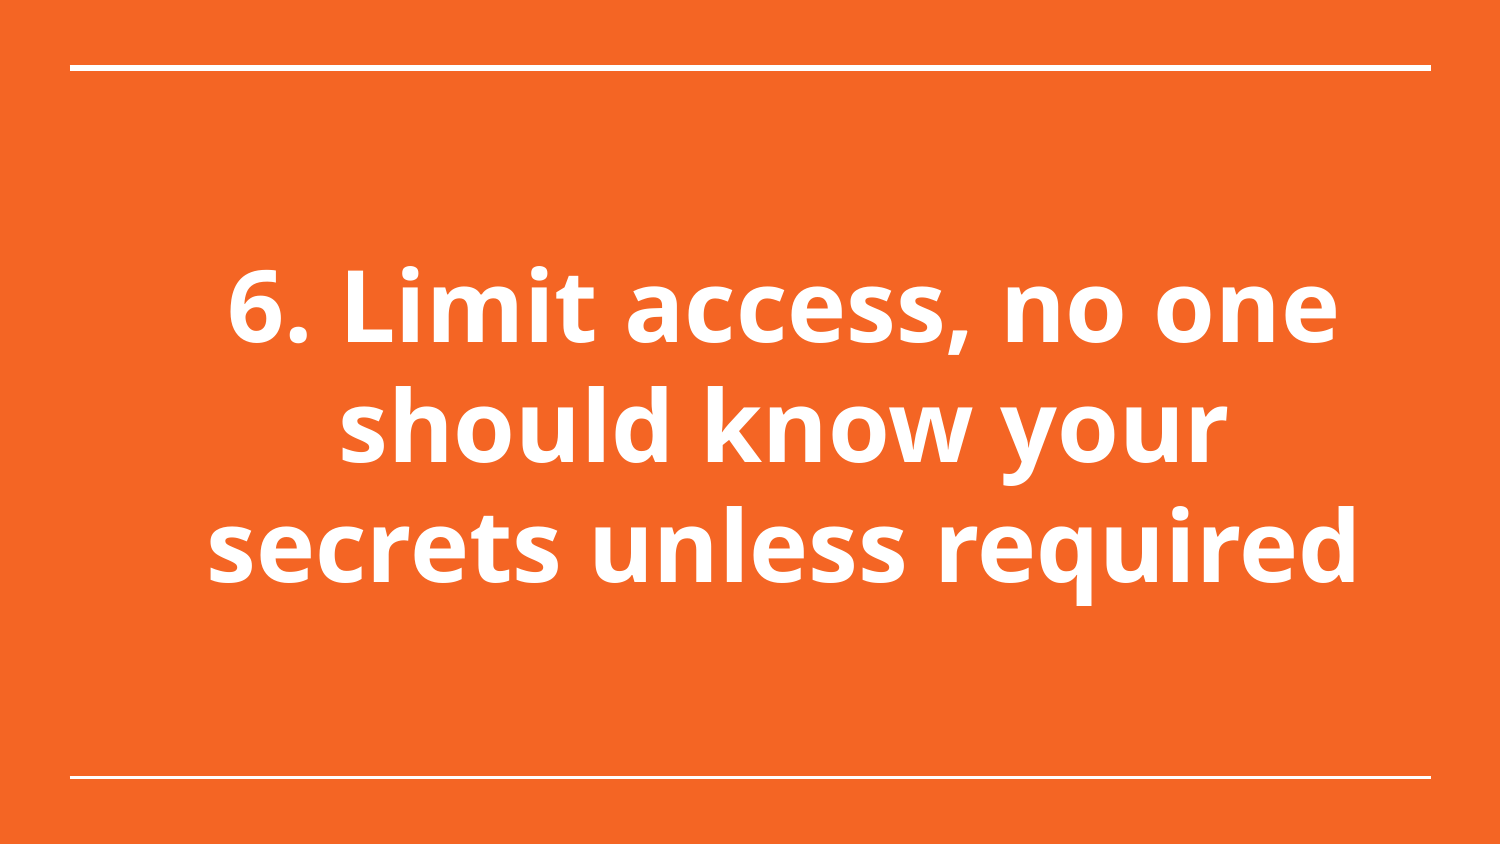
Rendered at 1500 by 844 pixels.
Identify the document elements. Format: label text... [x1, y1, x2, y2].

title 6. Limit access, no one should know your secrets unless required [66, 296, 1428, 550]
